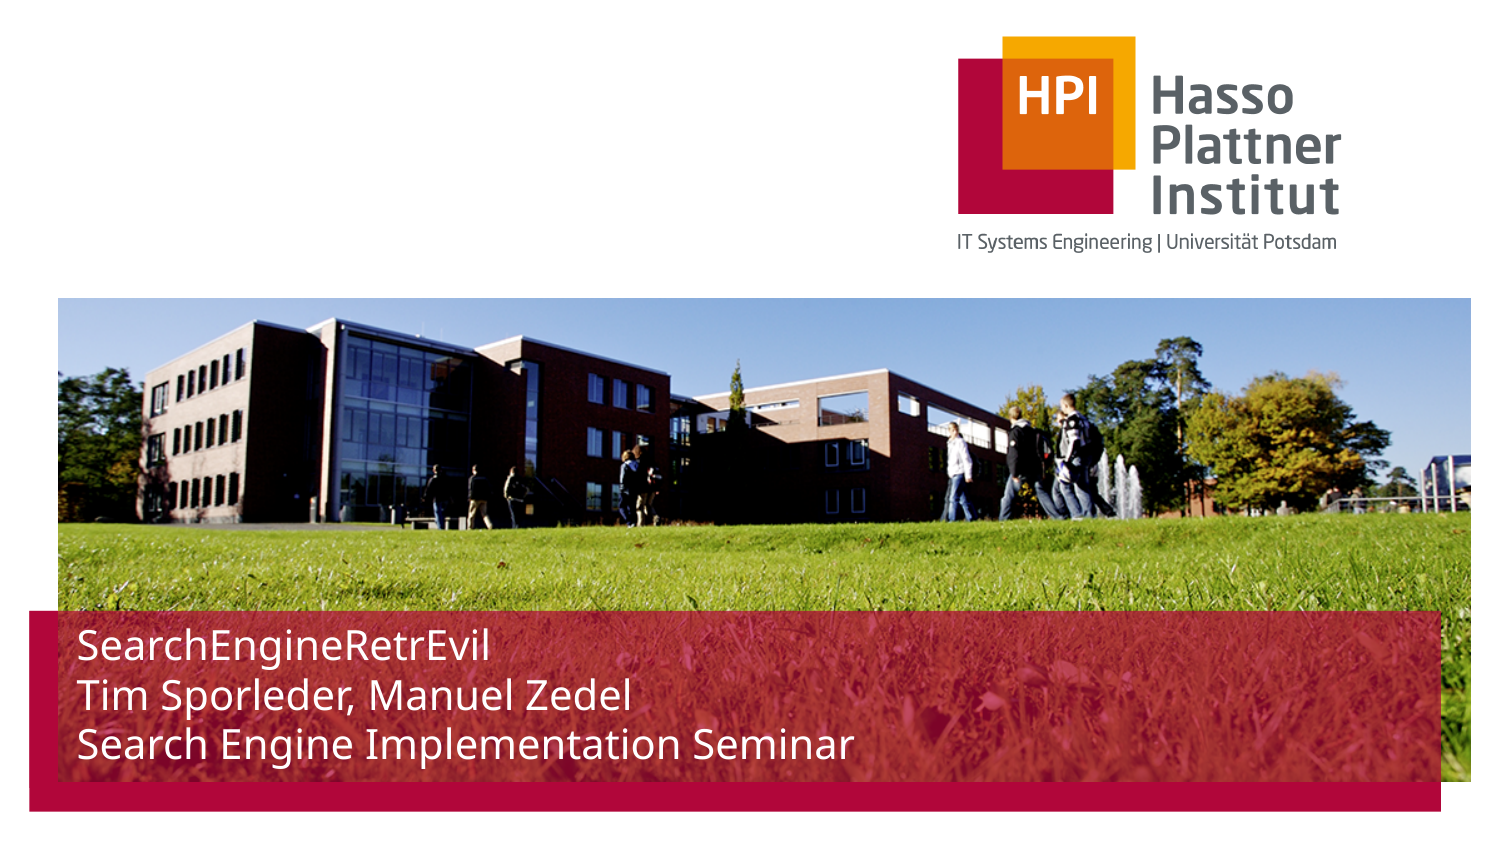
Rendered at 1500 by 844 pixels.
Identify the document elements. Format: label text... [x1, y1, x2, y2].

picture [58, 298, 1471, 782]
title SearchEngineRetrEvil Tim Sporleder, Manuel Zedel Search Engine Implementation Seminar [76, 610, 1424, 782]
picture [953, 29, 1350, 256]
